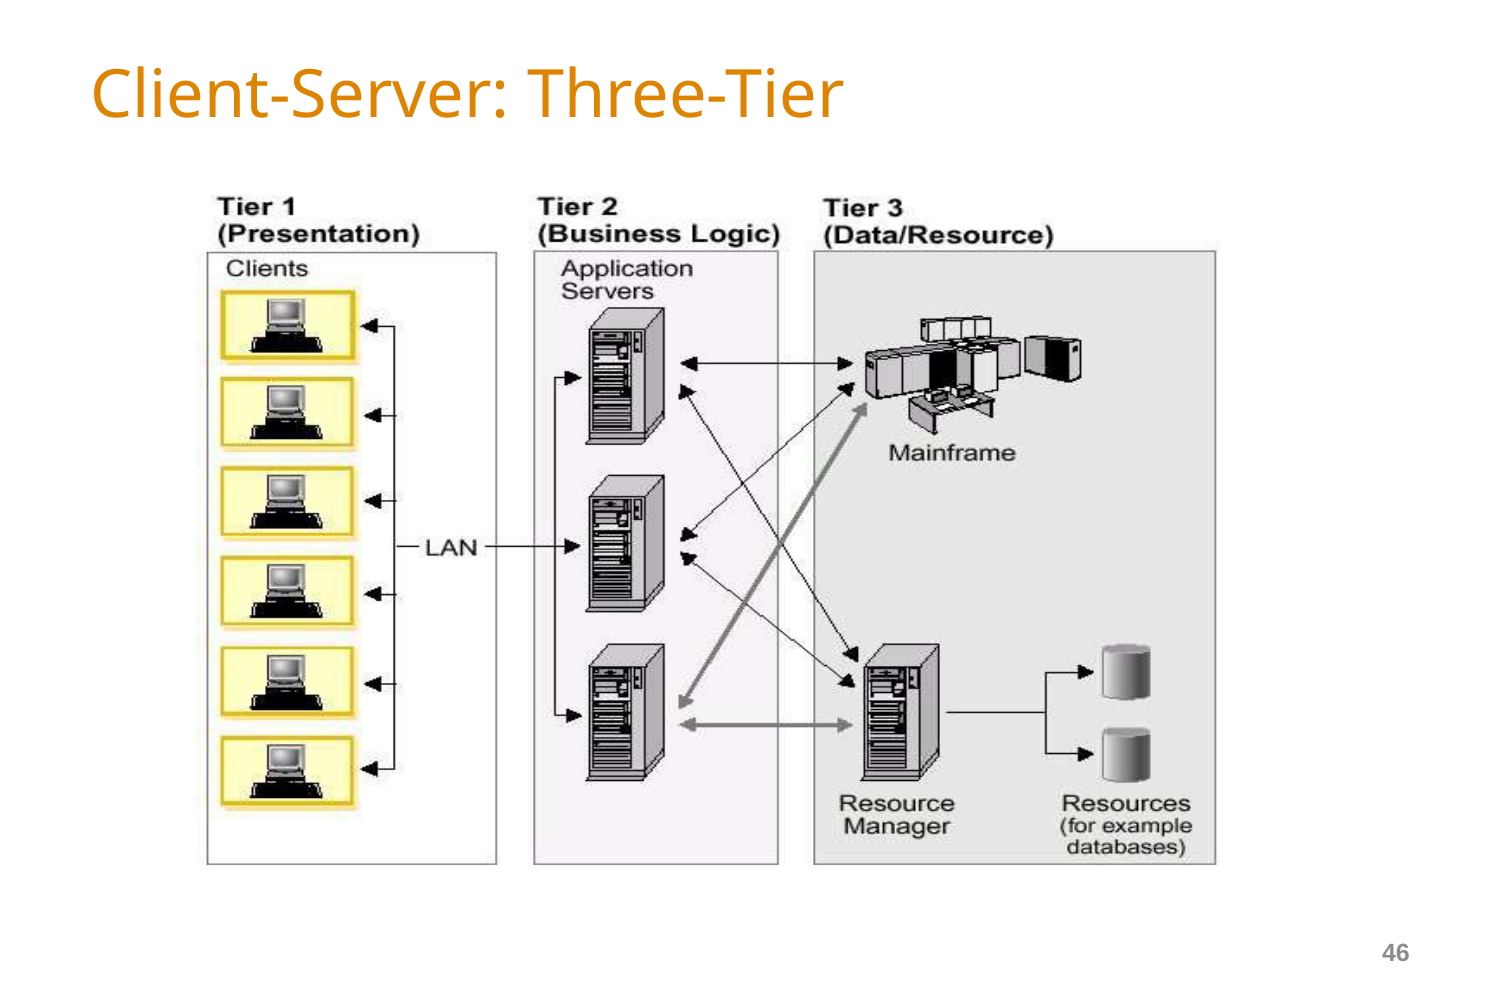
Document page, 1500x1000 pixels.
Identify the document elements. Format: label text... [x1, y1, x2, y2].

title Client-Server: Three-Tier [75, 40, 1425, 142]
slide_number 46 [1074, 926, 1425, 981]
picture [169, 183, 1259, 885]
